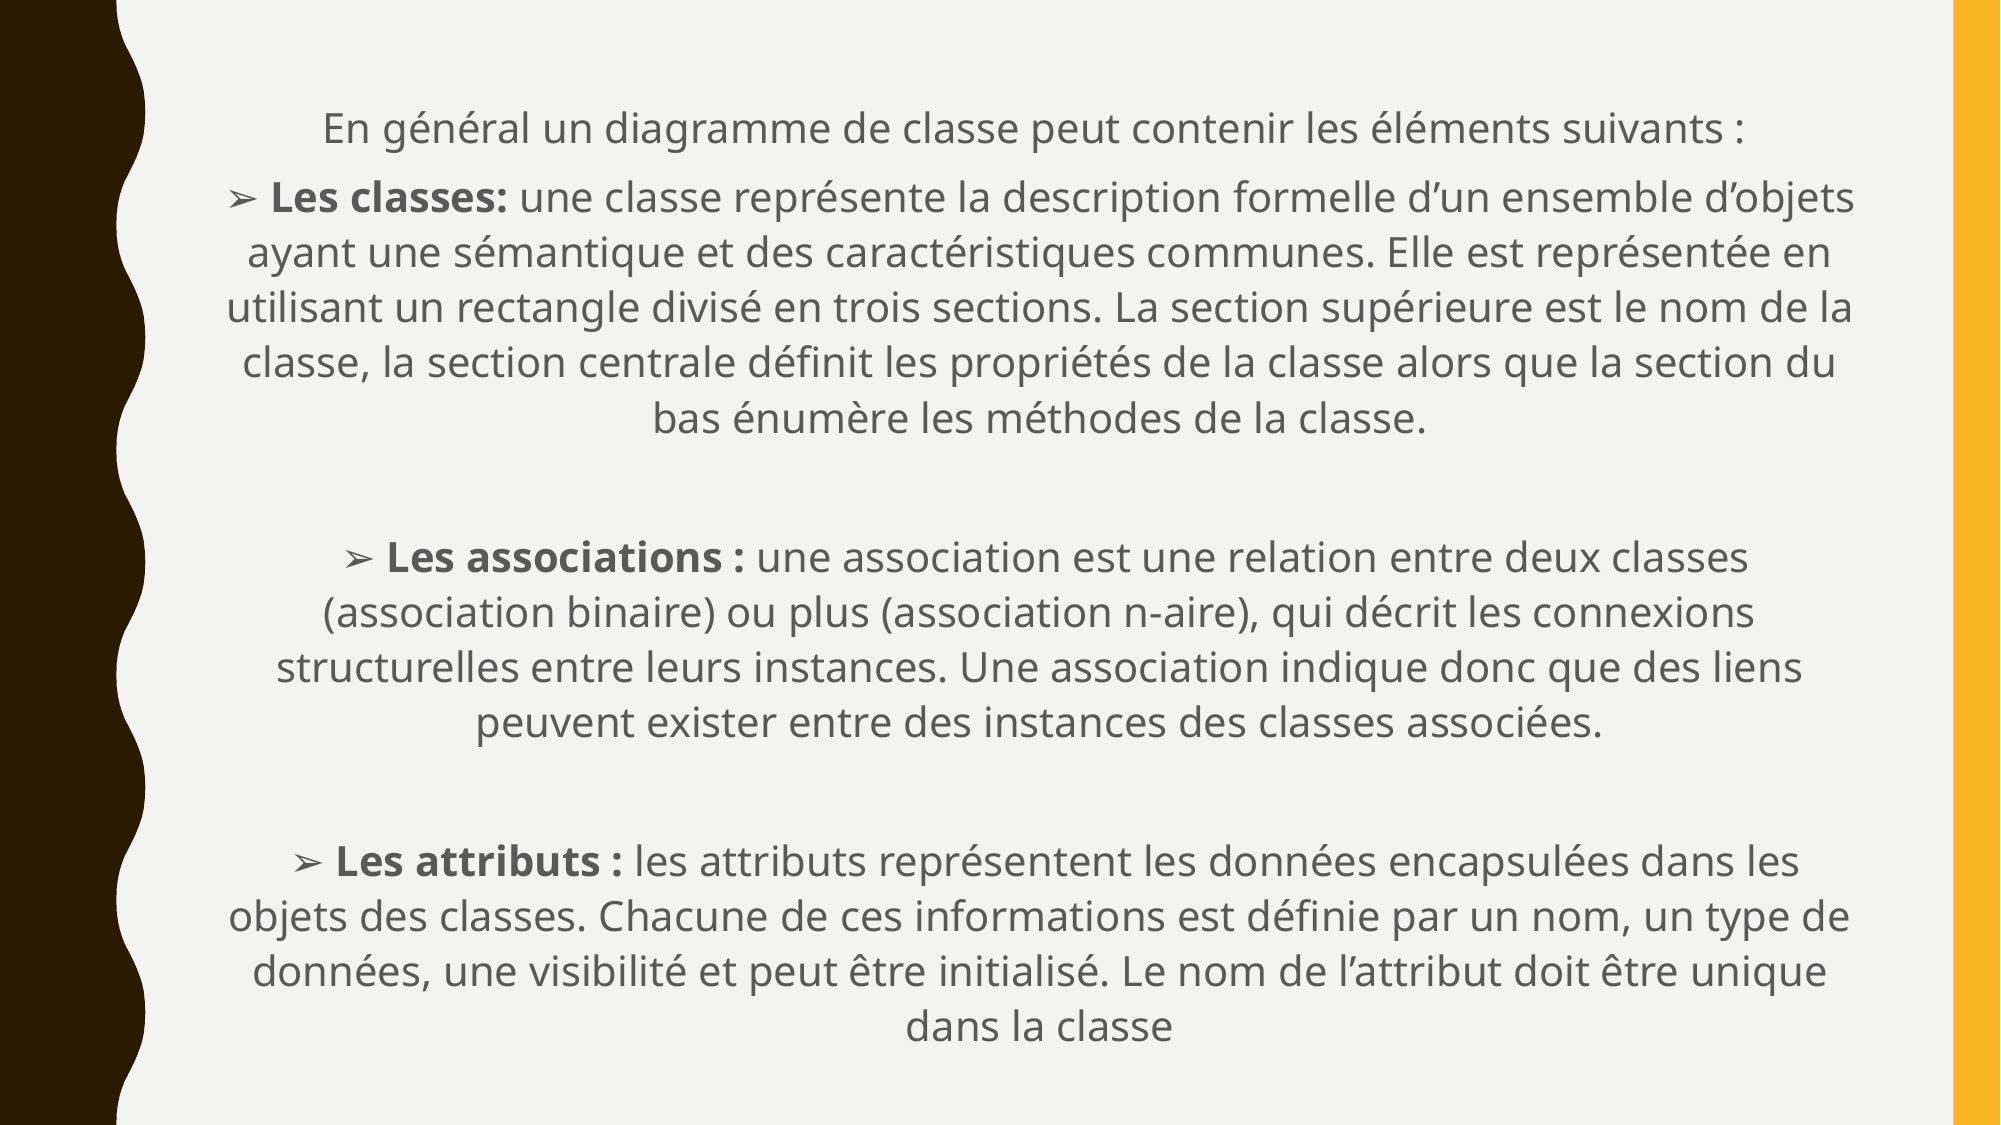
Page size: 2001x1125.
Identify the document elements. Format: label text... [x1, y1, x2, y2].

list En général un diagramme de classe peut contenir les éléments suivants : ➢ Les classes: une classe représente la description formelle d’un ensemble d’objets ayant une sémantique et des caractéristiques communes. Elle est représentée en utilisant un rectangle divisé en trois sections. La section supérieure est le nom de la classe, la section centrale définit les propriétés de la classe alors que la section du bas énumère les méthodes de la classe. ➢ Les associations : une association est une relation entre deux classes (association binaire) ou plus (association n-aire), qui décrit les connexions structurelles entre leurs instances. Une association indique donc que des liens peuvent exister entre des instances des classes associées. ➢ Les attributs : les attributs représentent les données encapsulées dans les objets des classes. Chacune de ces informations est définie par un nom, un type de données, une visibilité et peut être initialisé. Le nom de l’attribut doit être unique dans la classe [205, 89, 1875, 1061]
